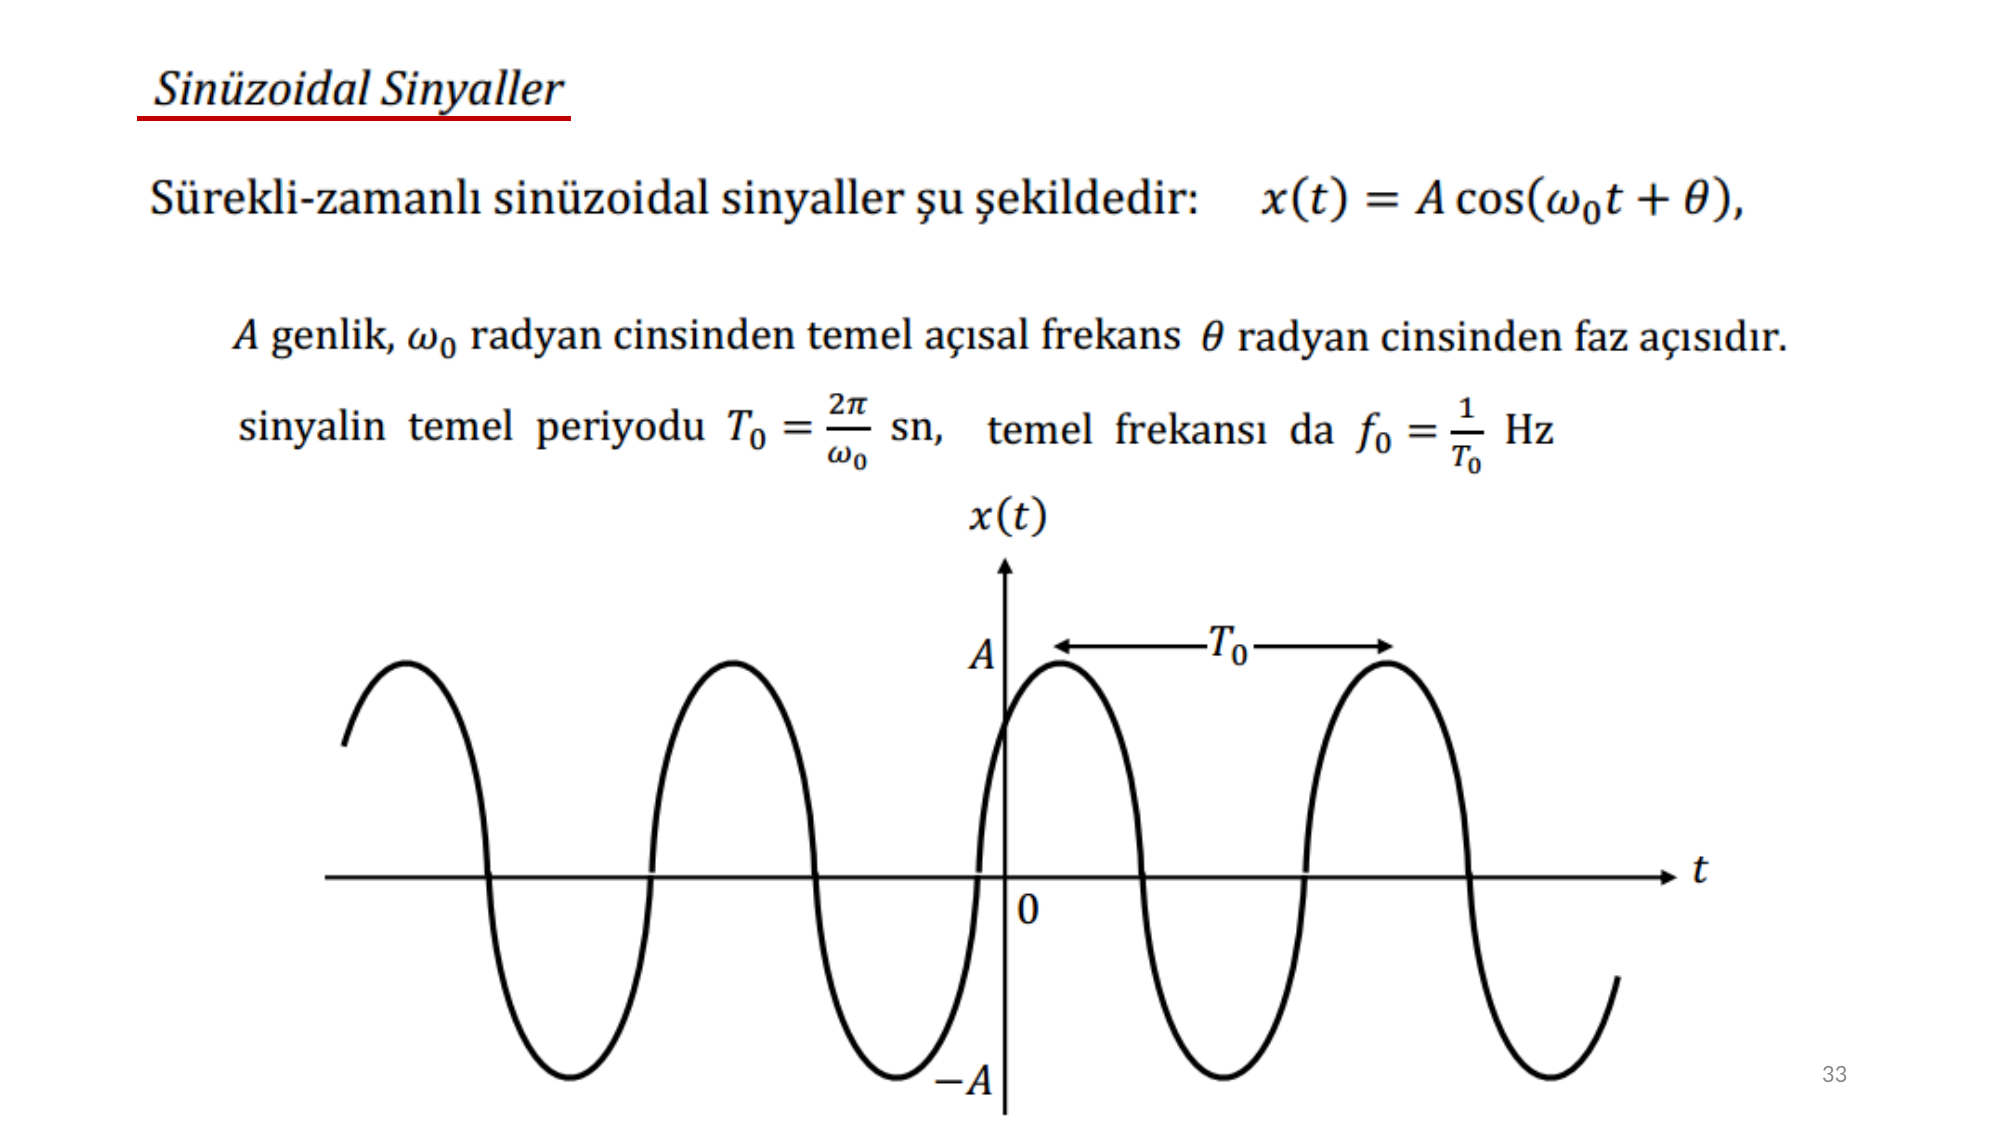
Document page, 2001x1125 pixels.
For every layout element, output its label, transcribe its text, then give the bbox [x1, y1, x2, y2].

picture [137, 59, 1757, 233]
picture [225, 299, 1791, 1121]
slide_number 33 [1791, 1042, 1863, 1103]
